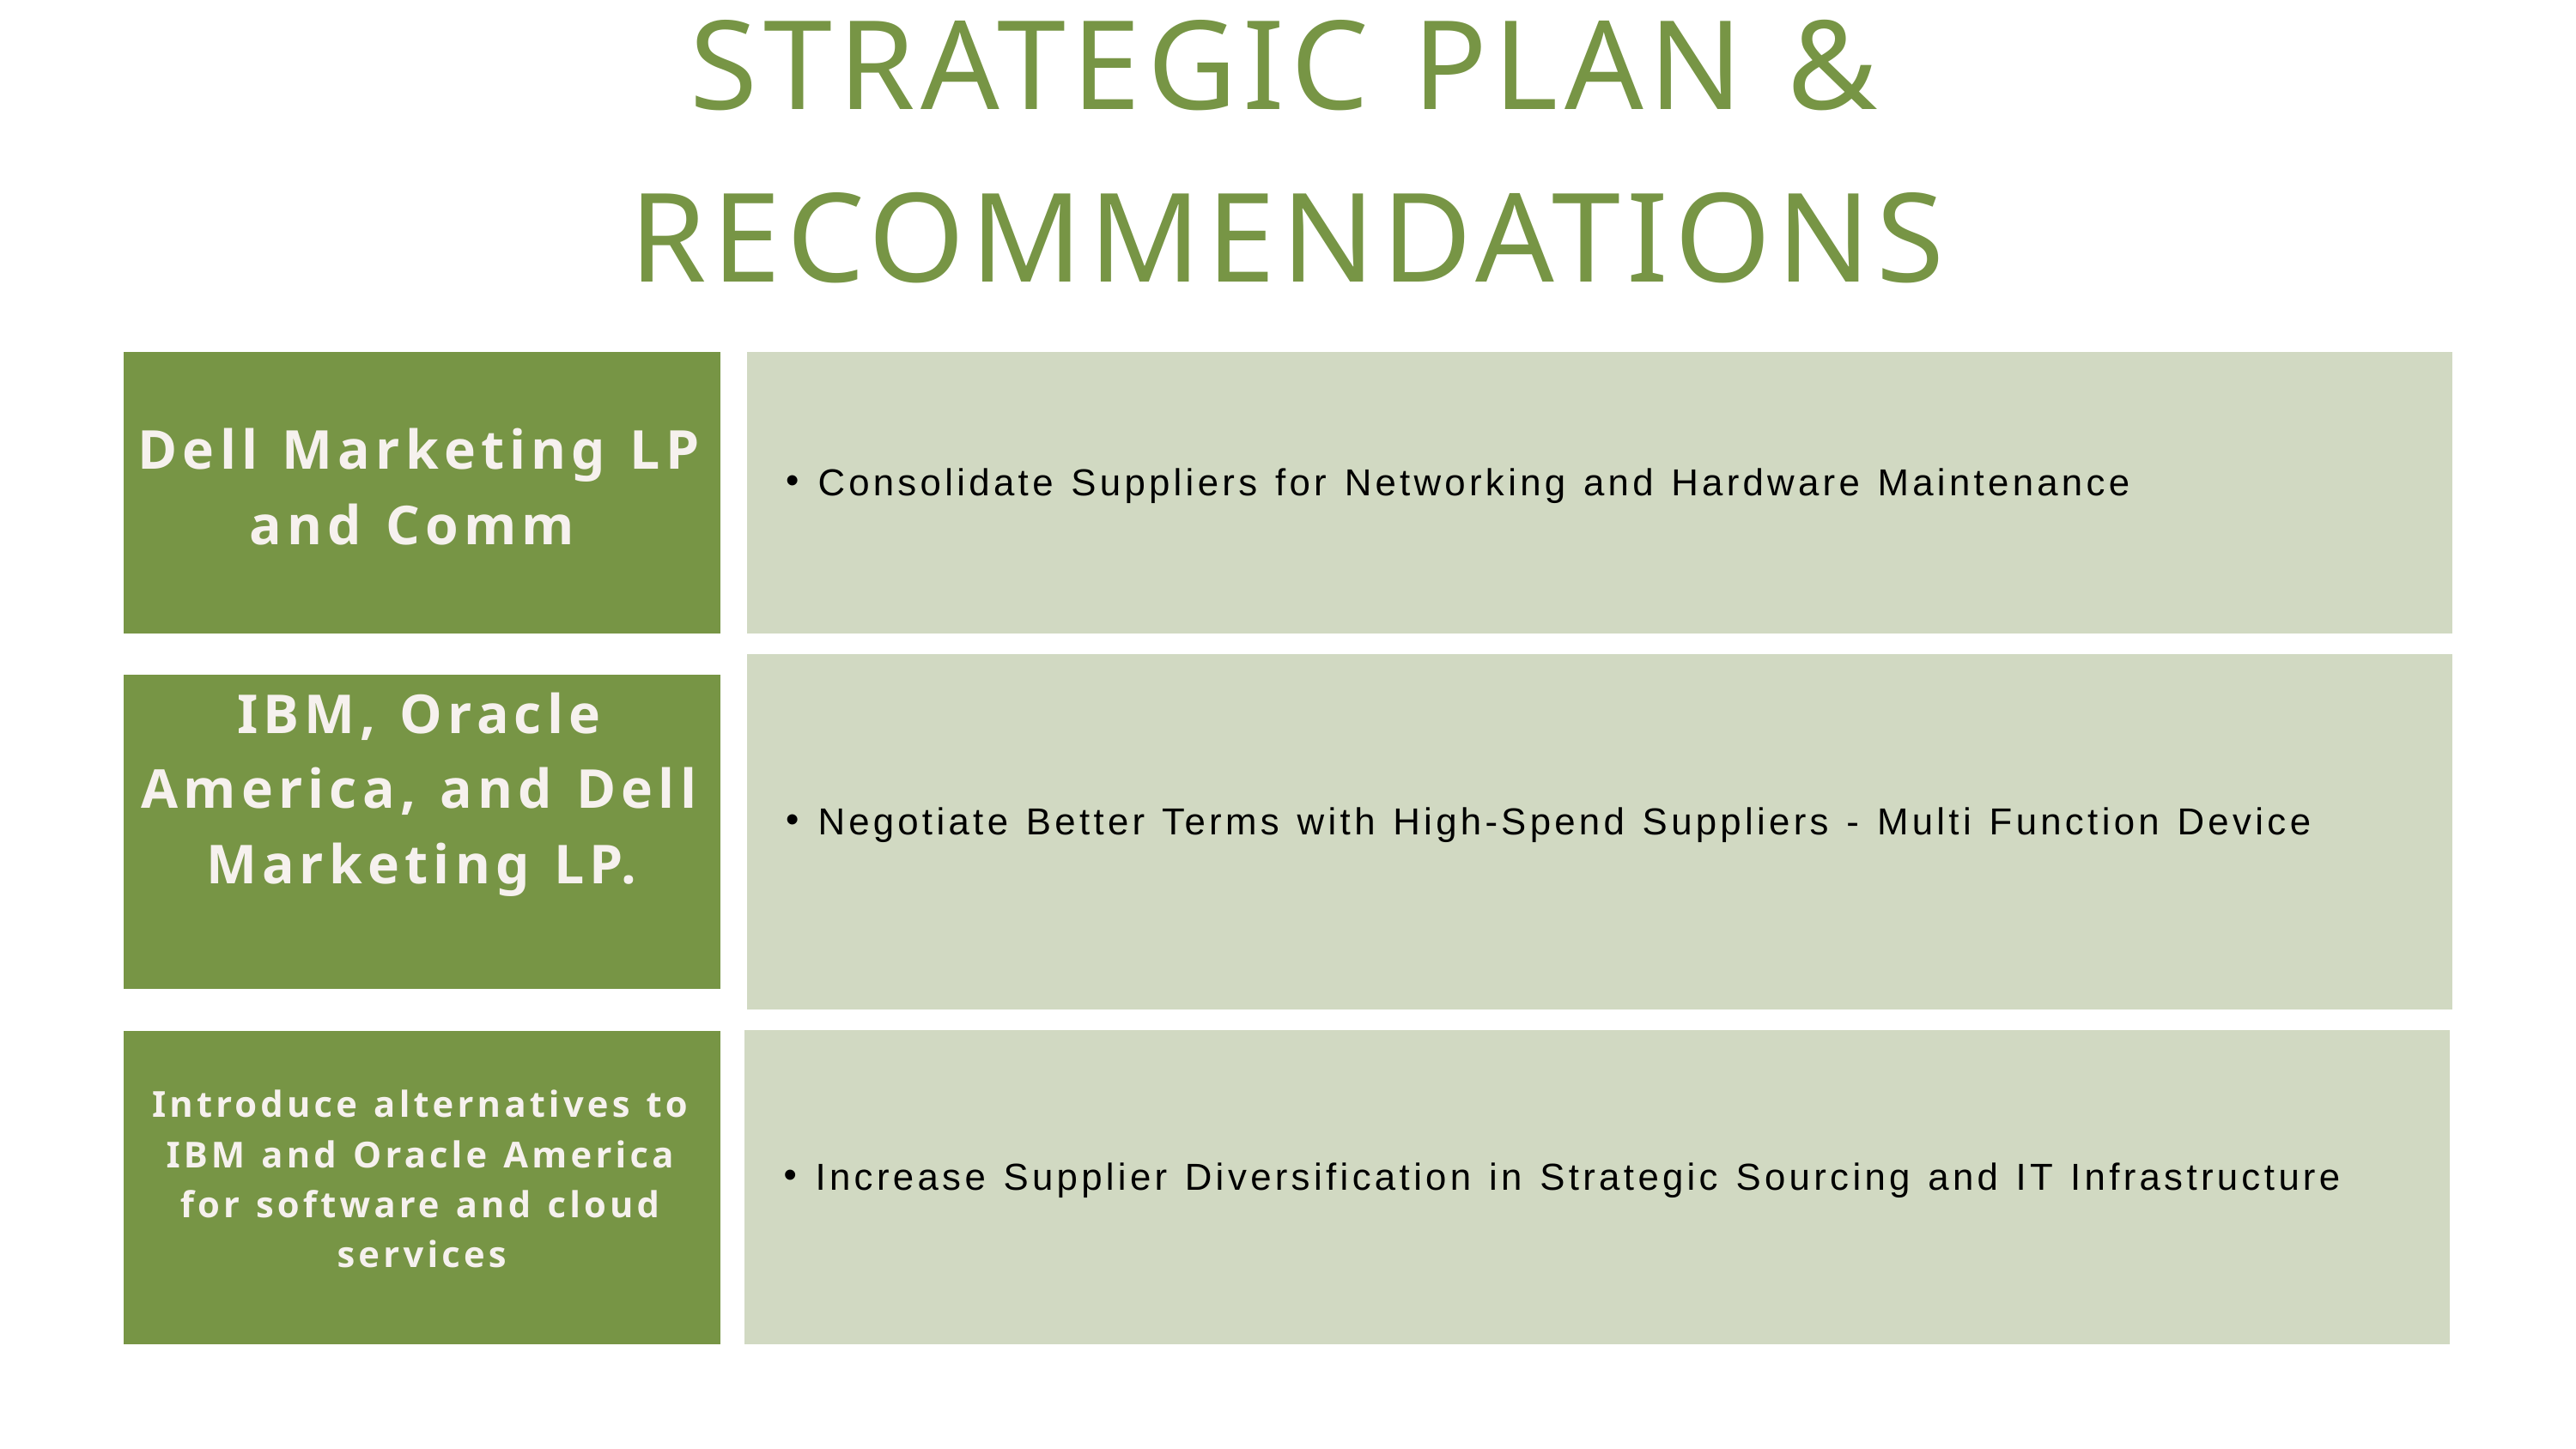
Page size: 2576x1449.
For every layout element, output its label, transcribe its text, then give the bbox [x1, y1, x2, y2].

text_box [123, 351, 720, 634]
text_box STRATEGIC PLAN & RECOMMENDATIONS [125, 0, 2450, 307]
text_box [746, 653, 2453, 1010]
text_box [123, 674, 720, 990]
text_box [744, 1029, 2451, 1345]
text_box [123, 1030, 720, 1345]
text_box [746, 351, 2453, 634]
